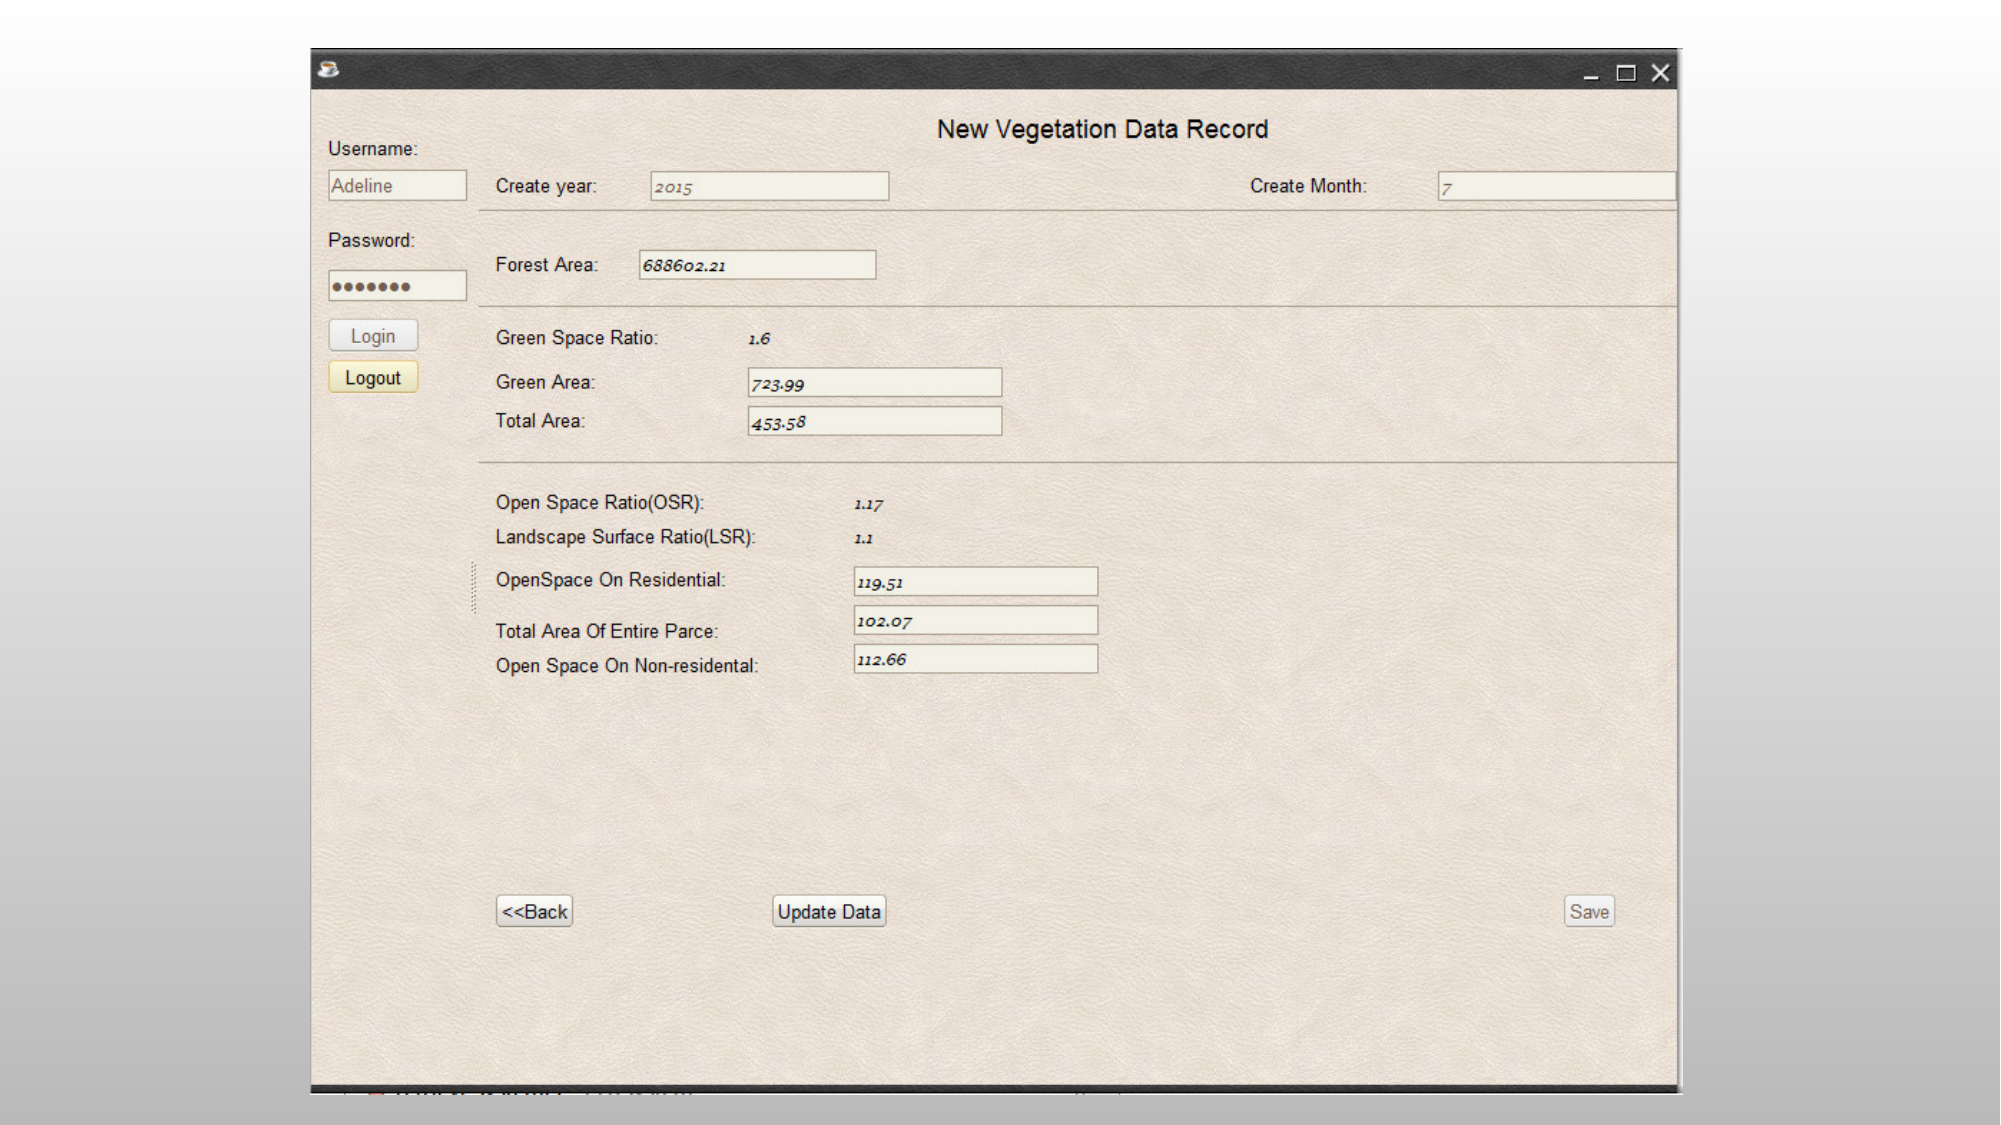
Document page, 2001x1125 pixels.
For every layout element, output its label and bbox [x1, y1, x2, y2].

picture [310, 47, 1684, 1095]
